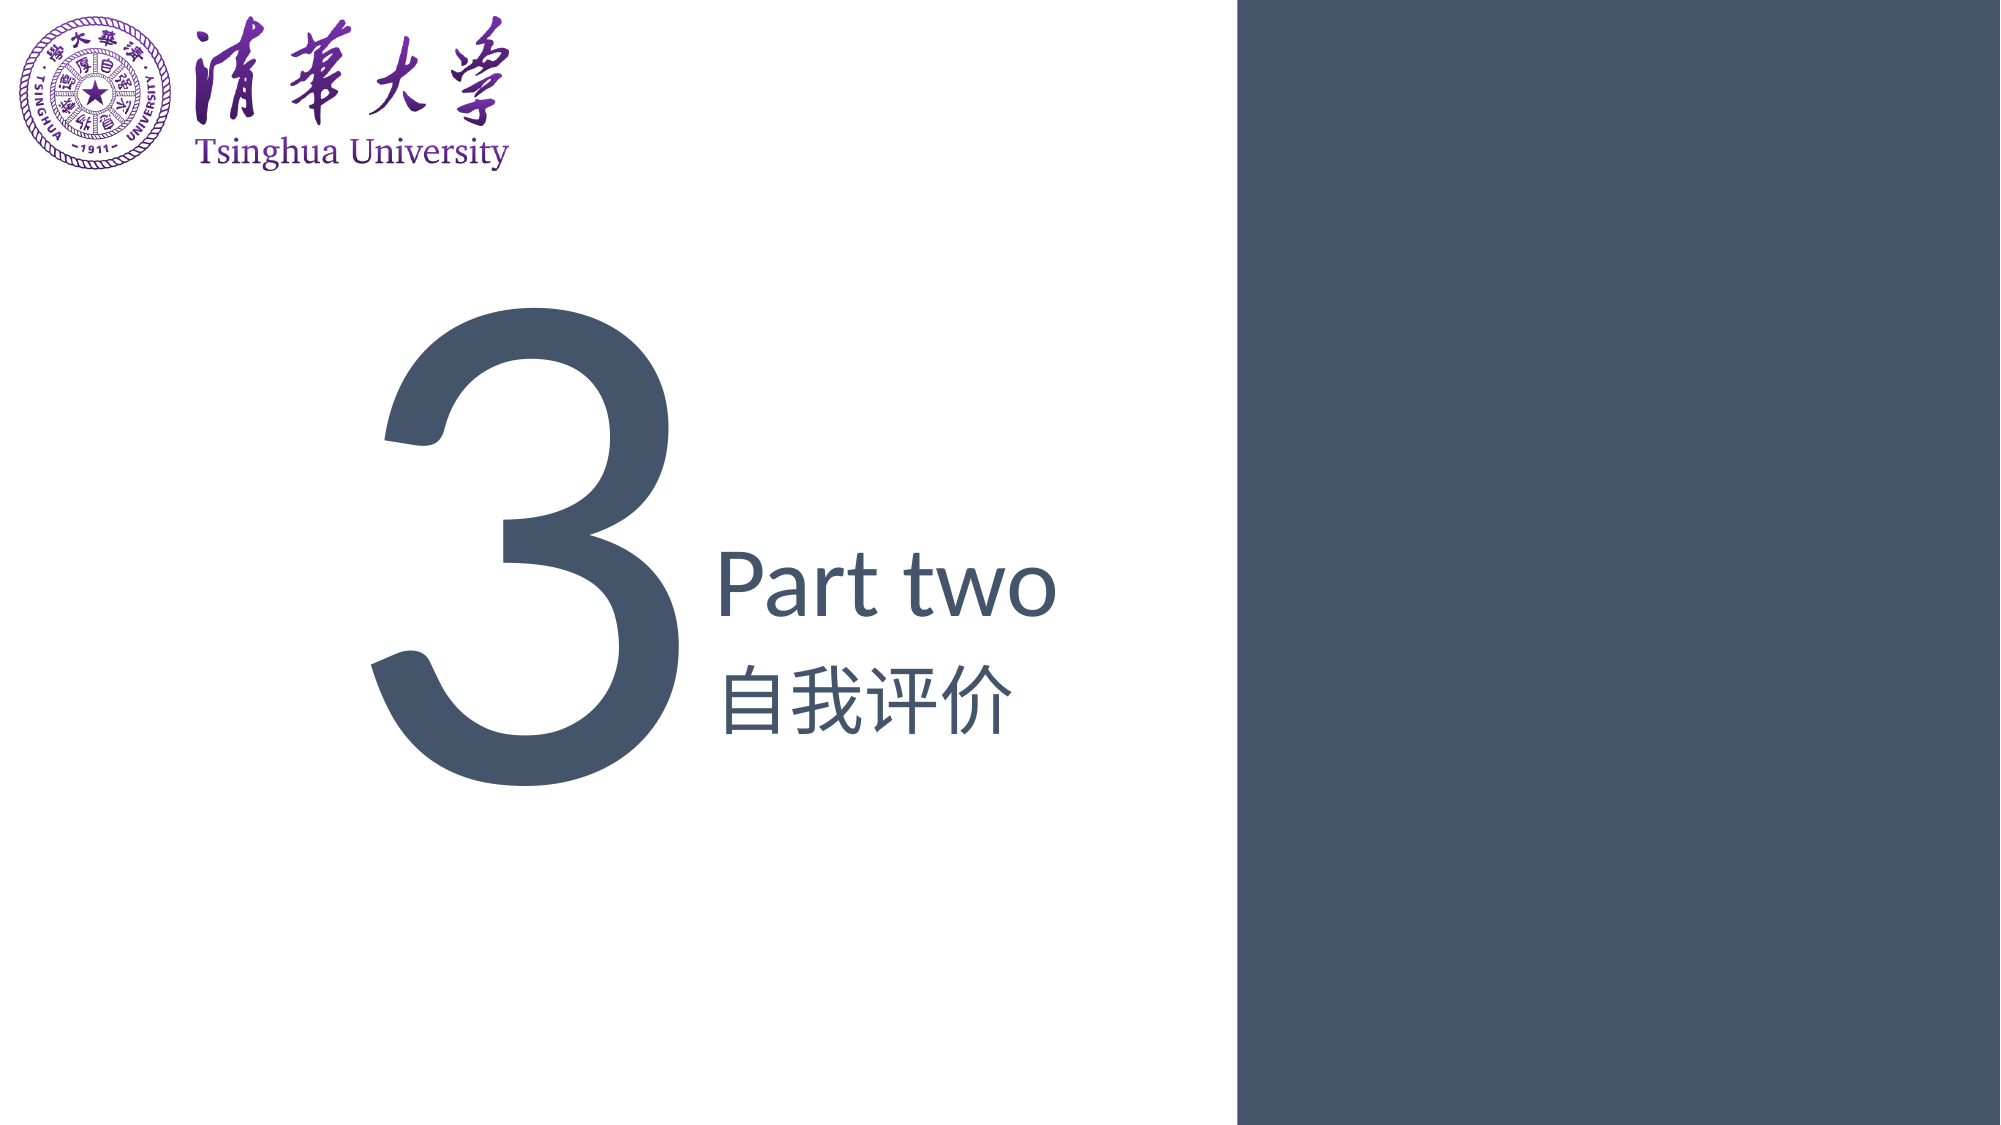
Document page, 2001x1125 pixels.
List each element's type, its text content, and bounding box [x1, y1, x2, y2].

text_box Part two [699, 509, 1117, 645]
text_box [1236, 0, 2000, 1125]
text_box 3 [322, 44, 669, 935]
picture [19, 16, 509, 171]
text_box 自我评价 [699, 645, 1034, 751]
